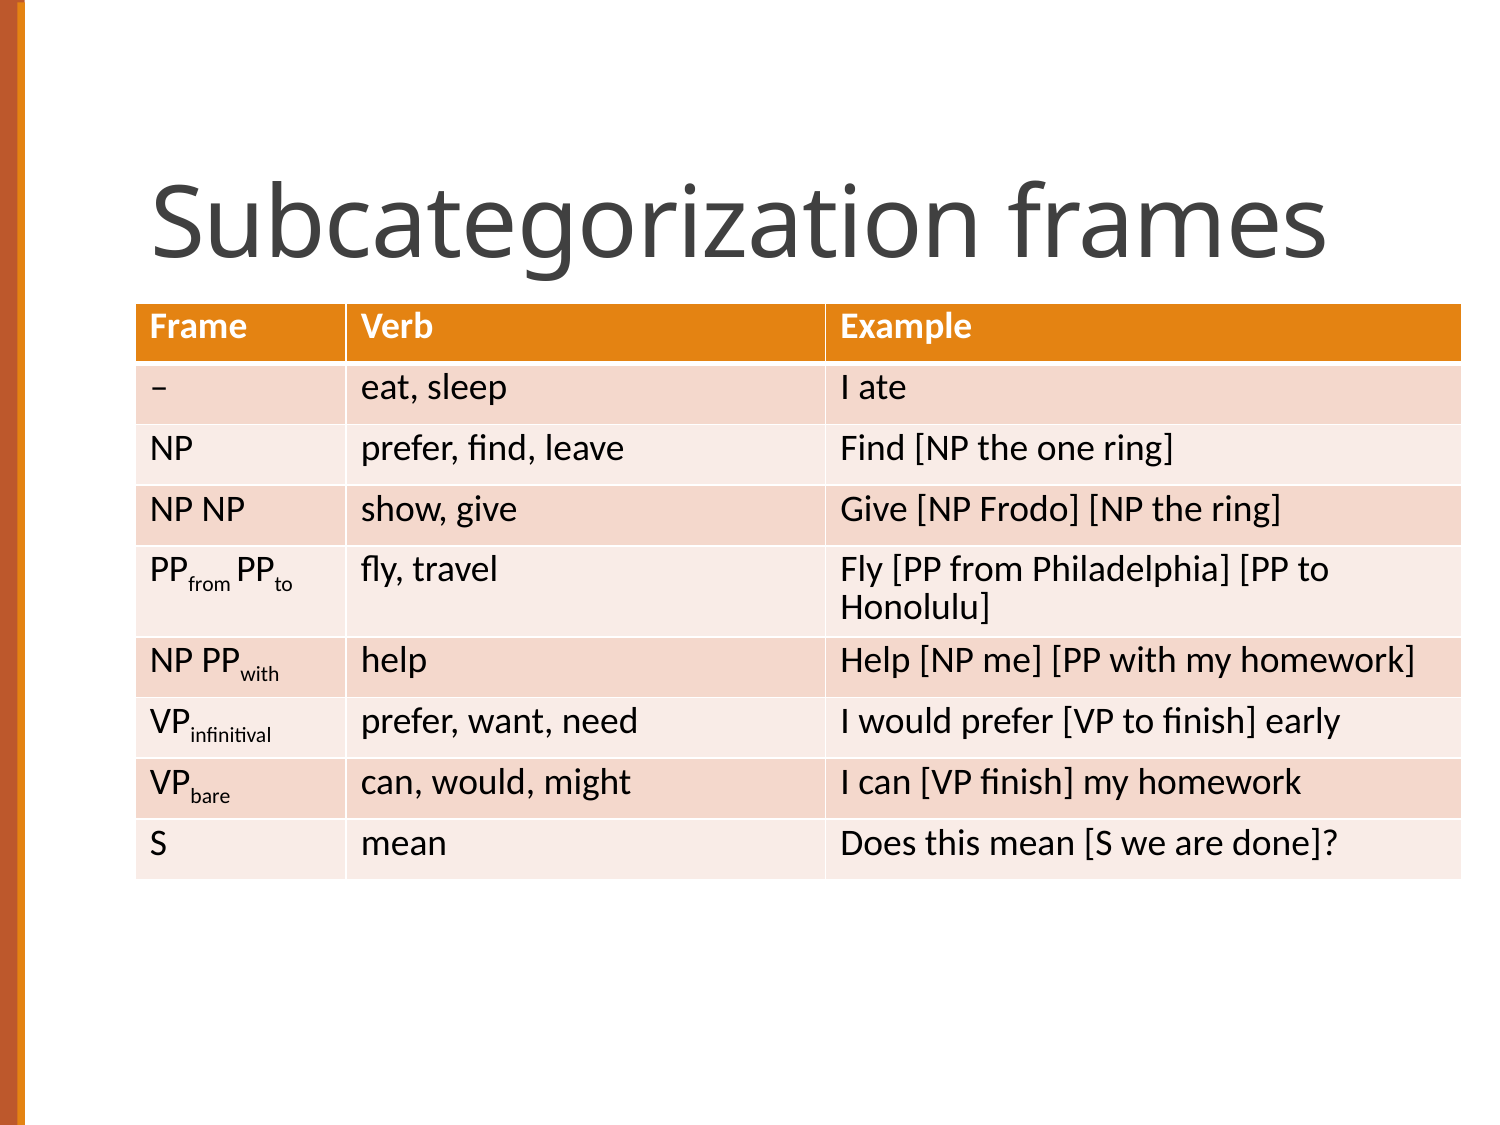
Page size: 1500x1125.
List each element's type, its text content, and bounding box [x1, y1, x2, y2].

title Subcategorization frames [135, 47, 1373, 285]
table_cell NP [136, 425, 345, 484]
table_cell PPfrom PPto [136, 547, 345, 636]
table_cell NP NP [136, 486, 345, 545]
table_cell mean [347, 820, 825, 879]
table_cell VPbare [136, 759, 345, 818]
table_cell Fly [PP from Philadelphia] [PP to Honolulu] [826, 547, 1461, 636]
table_header Frame [136, 304, 345, 361]
table_cell I can [VP finish] my homework [826, 759, 1461, 818]
table_cell – [136, 366, 345, 424]
table_cell show, give [347, 486, 825, 545]
table_cell Help [NP me] [PP with my homework] [826, 638, 1461, 697]
table_cell Does this mean [S we are done]? [826, 820, 1461, 879]
table_cell Find [NP the one ring] [826, 425, 1461, 484]
table_header Verb [347, 304, 825, 361]
table_cell prefer, find, leave [347, 425, 825, 484]
table_cell NP PPwith [136, 638, 345, 697]
table_cell VPinfinitival [136, 698, 345, 757]
table_cell S [136, 820, 345, 879]
table_cell eat, sleep [347, 366, 825, 424]
table_cell help [347, 638, 825, 697]
table_cell I would prefer [VP to finish] early [826, 698, 1461, 757]
table_cell Give [NP Frodo] [NP the ring] [826, 486, 1461, 545]
table_cell I ate [826, 366, 1461, 424]
table_cell fly, travel [347, 547, 825, 636]
table_cell prefer, want, need [347, 698, 825, 757]
table_cell can, would, might [347, 759, 825, 818]
table_header Example [826, 304, 1461, 361]
